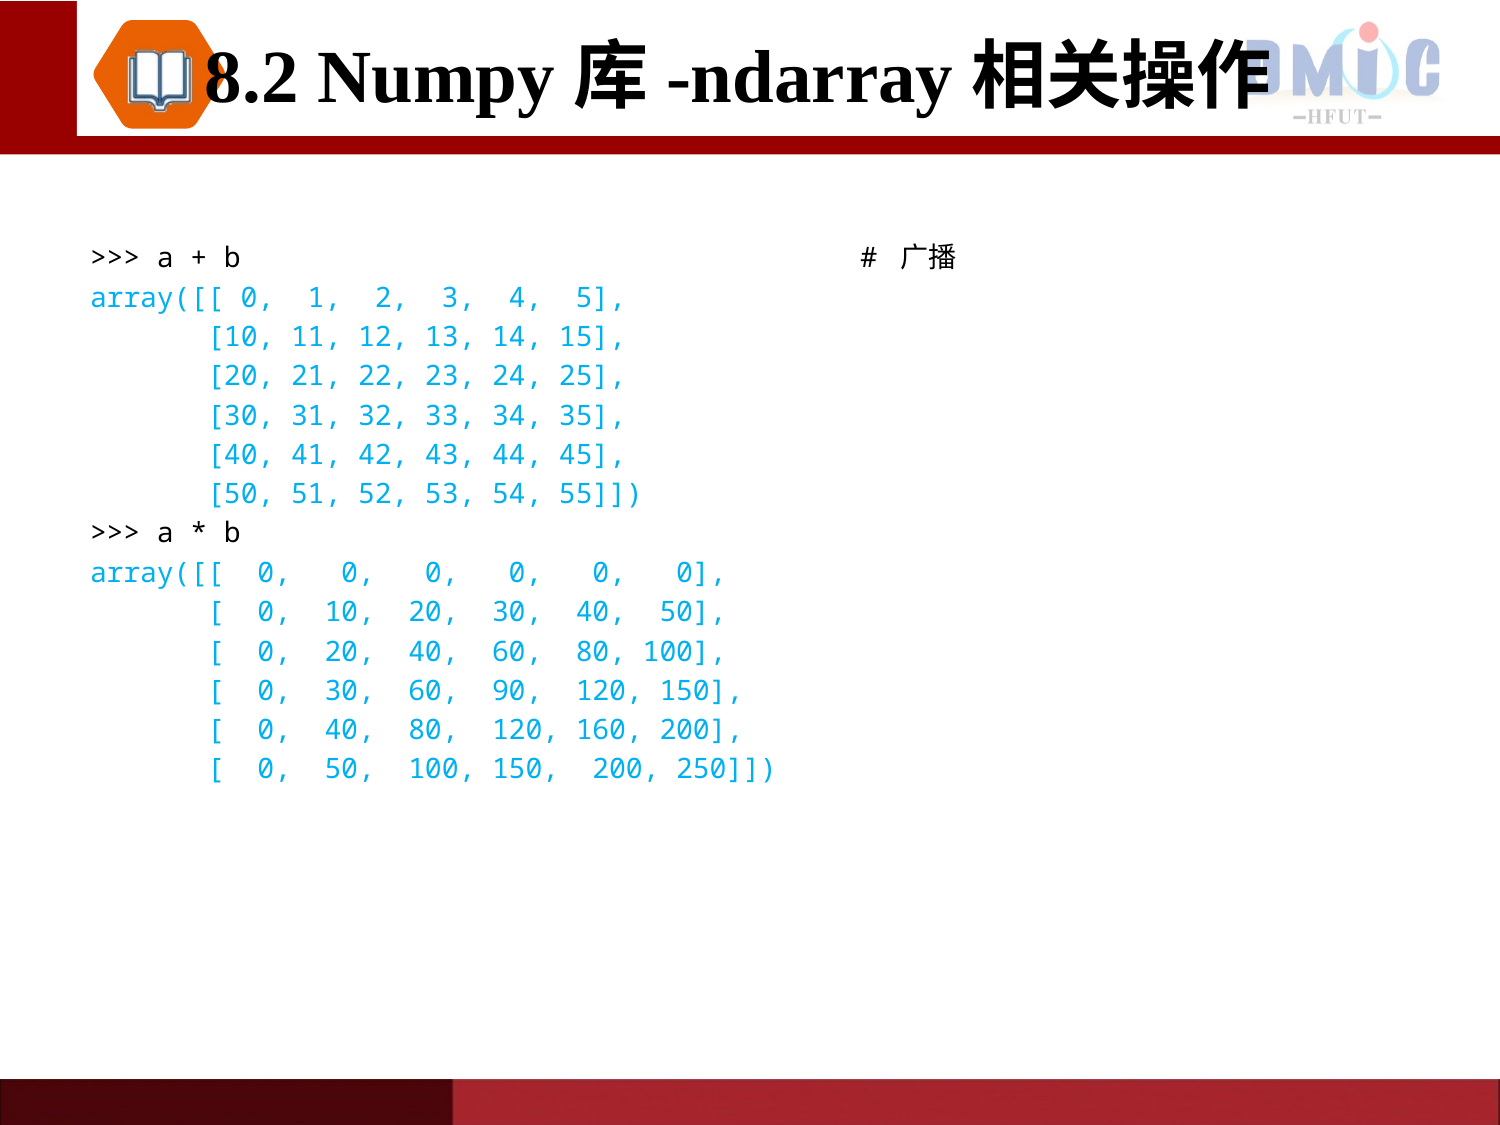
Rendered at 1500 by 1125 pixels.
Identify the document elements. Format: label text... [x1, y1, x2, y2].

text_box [93, 19, 1329, 129]
picture [0, 1079, 1500, 1125]
list >>> a + b # 广播 array([[ 0, 1, 2, 3, 4, 5], [10, 11, 12, 13, 14, 15], [20, 21, 22, 23, 24, 25], [30, 31, 32, 33, 34, 35], [40, 41, 42, 43, 44, 45], [50, 51, 52, 53, 54, 55]]) >>> a * b array([[ 0, 0, 0, 0, 0, 0], [ 0, 10, 20, 30, 40, 50], [ 0, 20, 40, 60, 80, 100], [ 0, 30, 60, 90, 120, 150], [ 0, 40, 80, 120, 160, 200], [ 0, 50, 100, 150, 200, 250]]) [74, 231, 1426, 1000]
